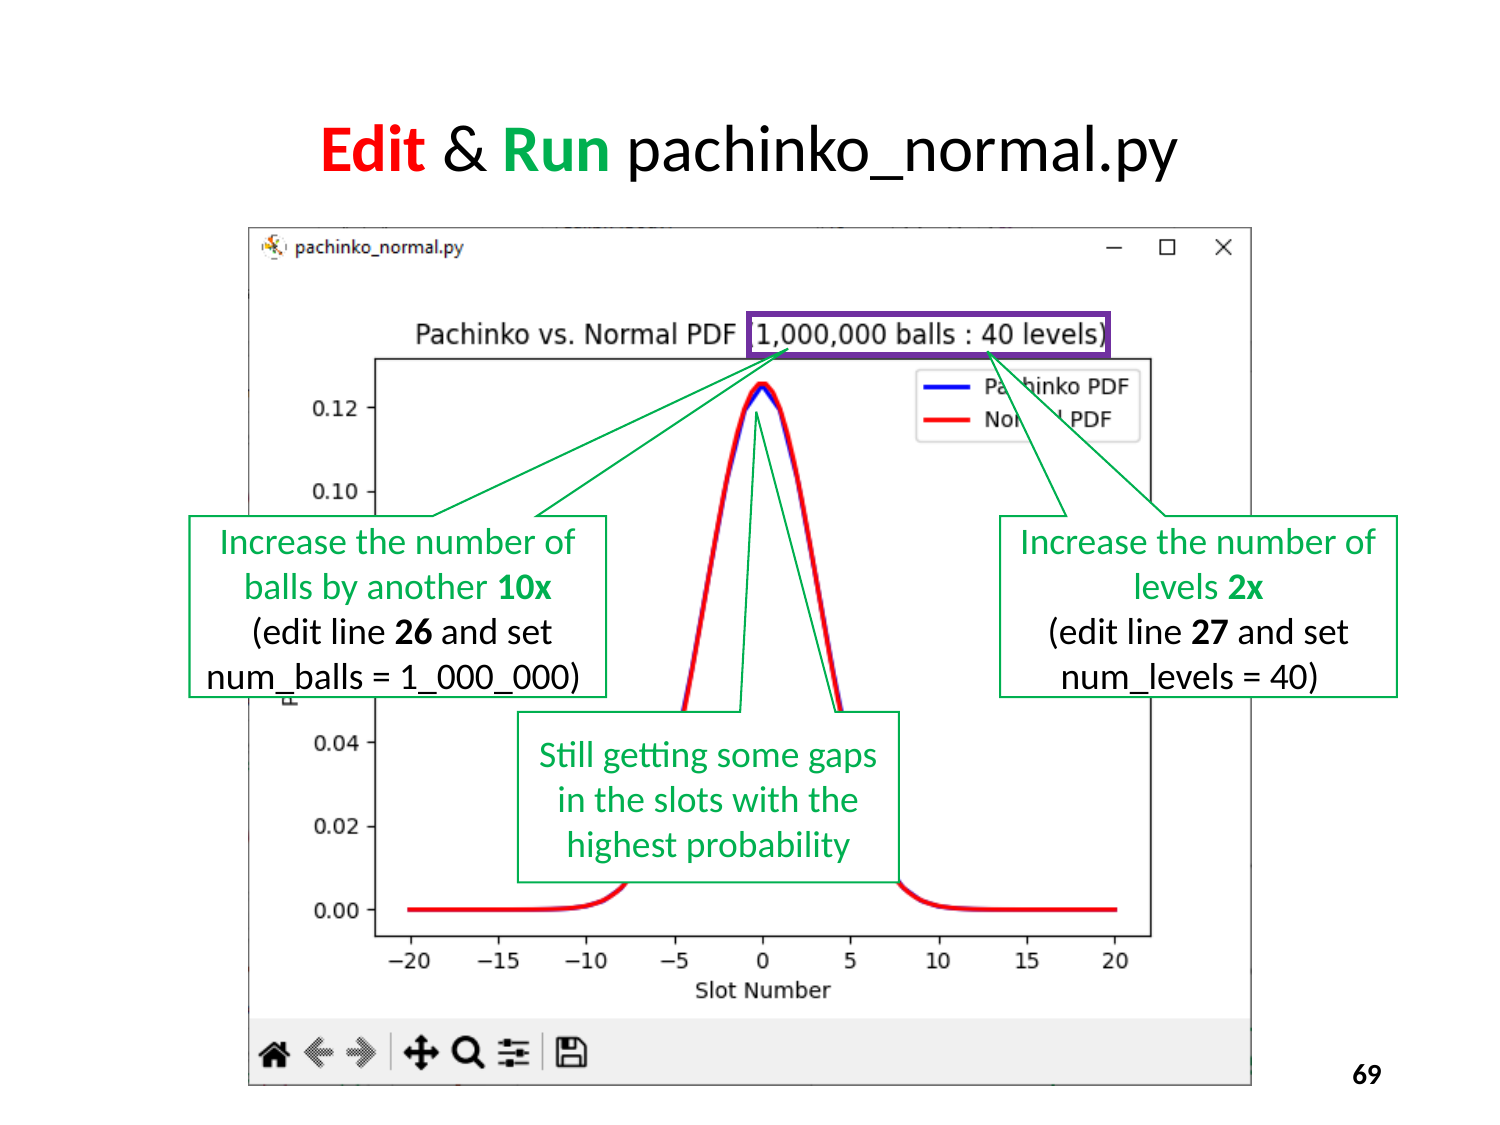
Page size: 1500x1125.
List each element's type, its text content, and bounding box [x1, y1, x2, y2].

text_box Increase the number of balls by another 10x (edit line 26 and set num_balls = 1_000_000) [188, 515, 248, 699]
text_box Increase the number of levels 2x (edit line 27 and set num_levels = 40) [1252, 515, 1398, 699]
title Edit & Run pachinko_normal.py [103, 59, 1397, 241]
slide_number 69 [1059, 1042, 1397, 1103]
picture [248, 227, 1252, 1086]
